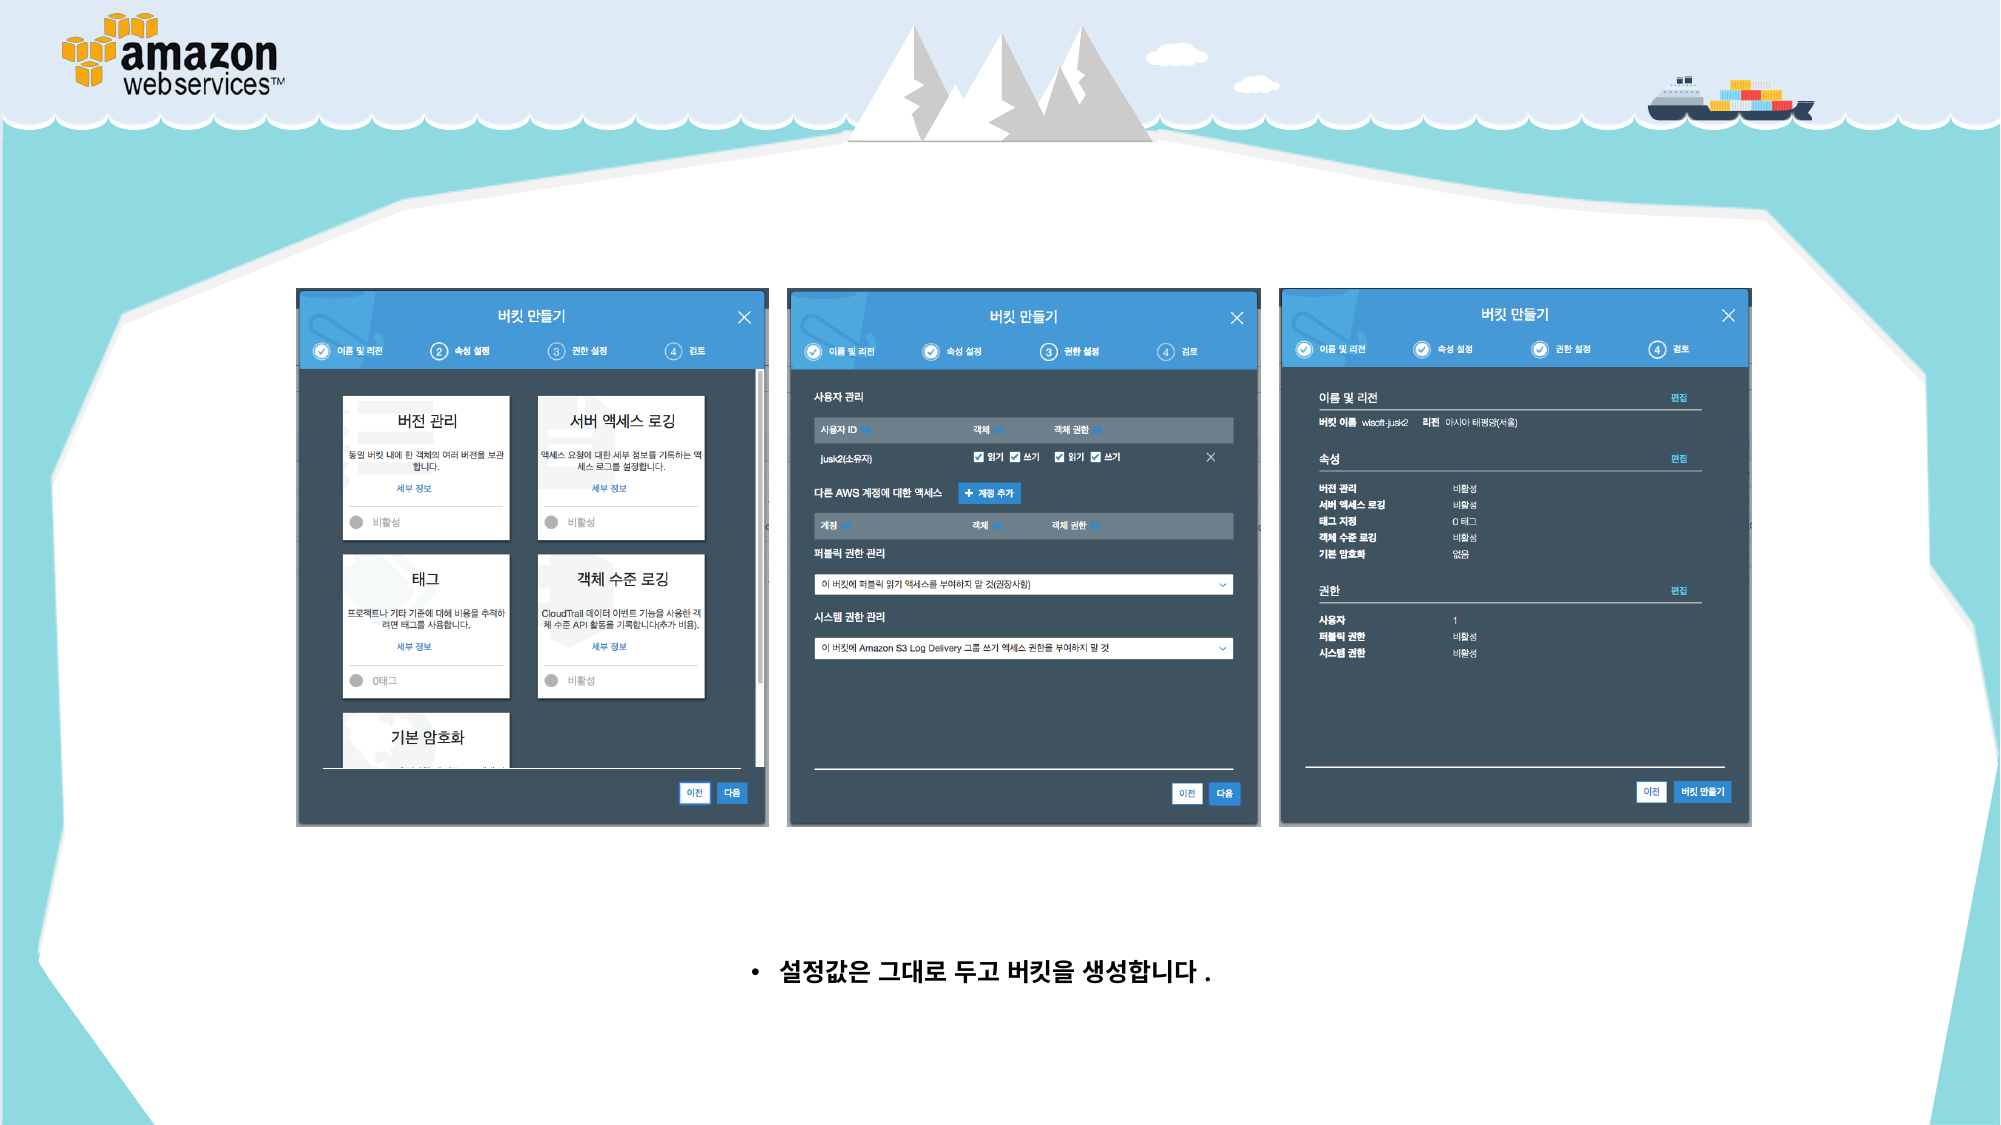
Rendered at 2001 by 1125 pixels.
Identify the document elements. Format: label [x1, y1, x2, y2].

text_box [1647, 76, 1815, 116]
text_box [2, 116, 2000, 1125]
picture [1279, 288, 1752, 827]
text_box [1153, 42, 1209, 67]
text_box [1233, 75, 1280, 94]
text_box [847, 24, 1153, 143]
picture [296, 288, 769, 827]
picture [43, 0, 301, 130]
picture [787, 288, 1261, 827]
